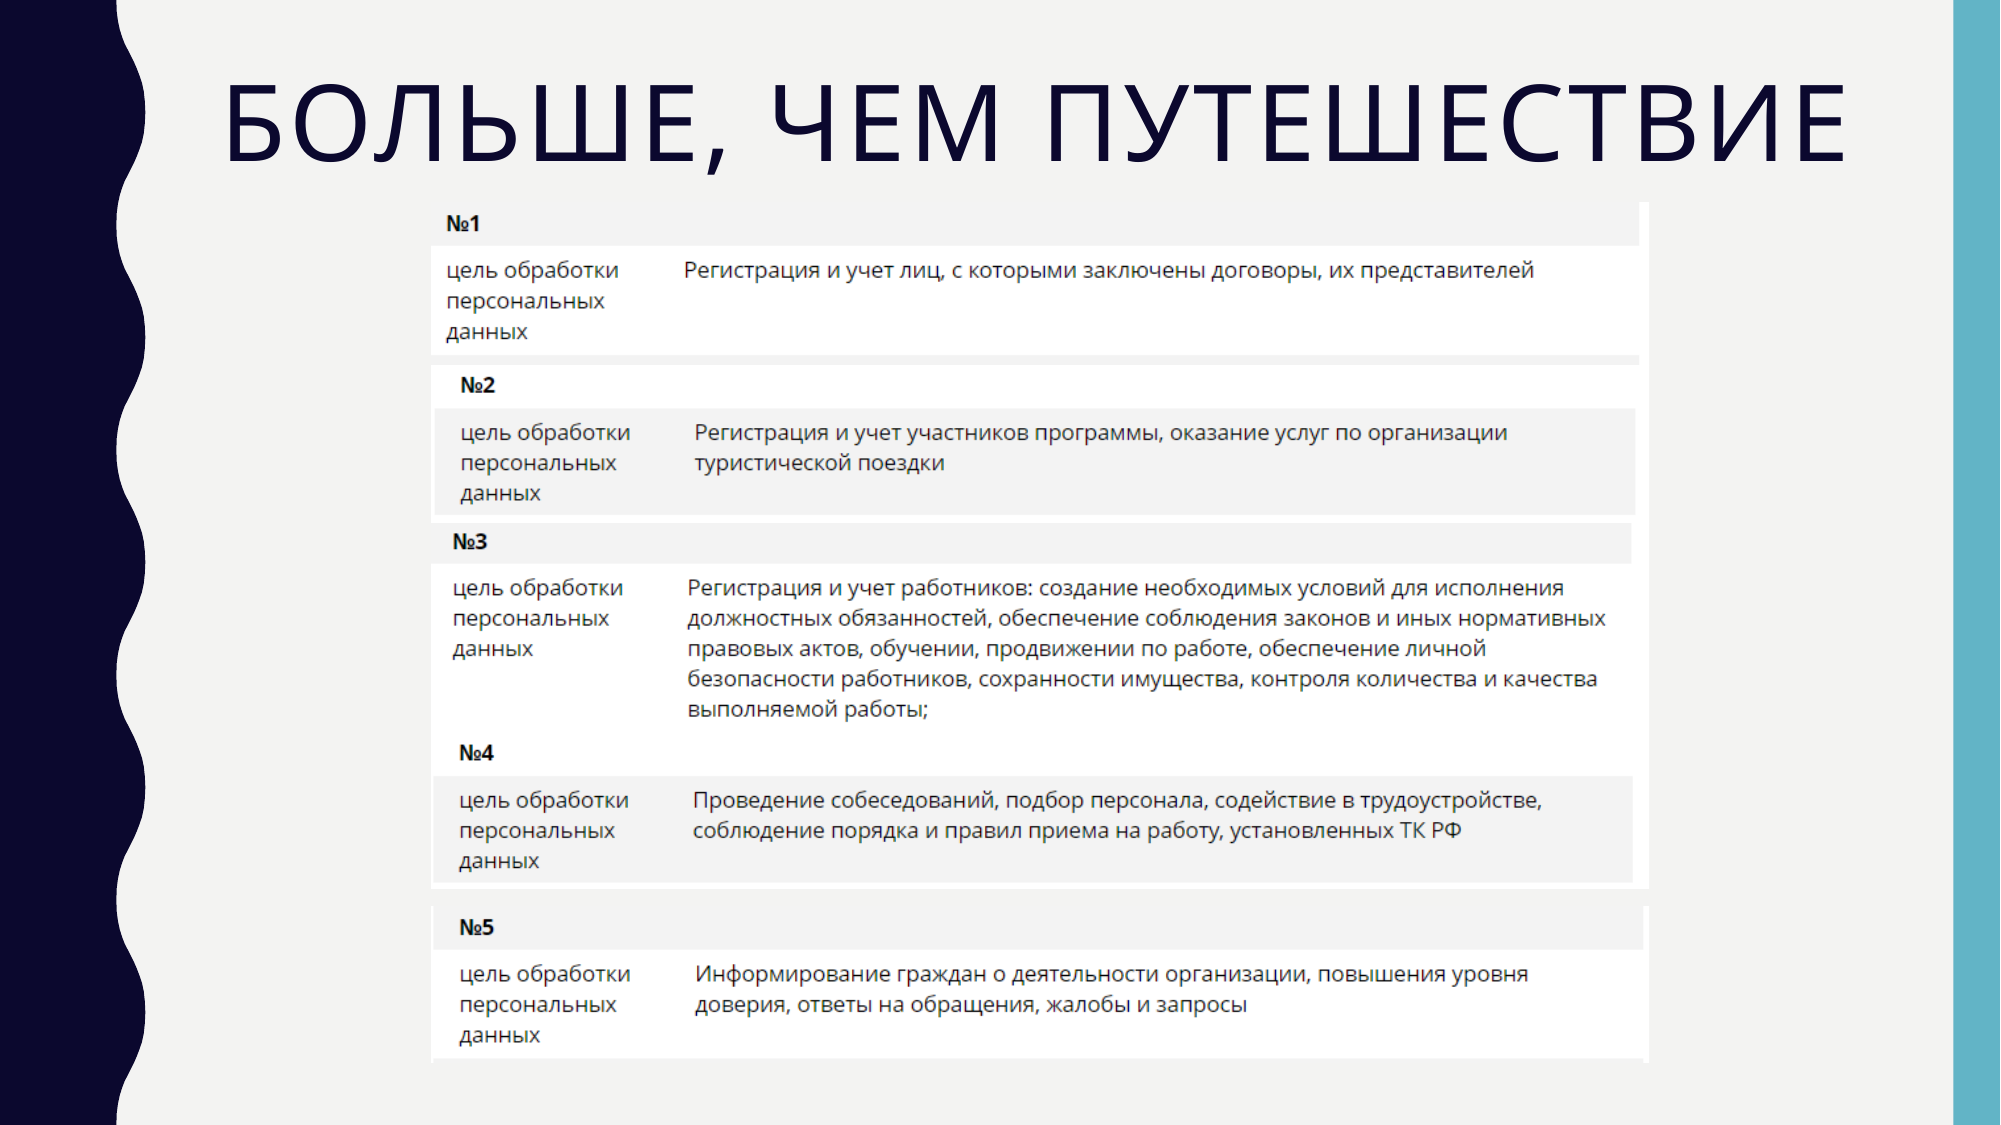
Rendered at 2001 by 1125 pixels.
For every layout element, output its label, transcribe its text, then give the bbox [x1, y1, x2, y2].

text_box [431, 202, 1650, 1063]
title Больше, чем путешествие [205, 62, 1875, 308]
